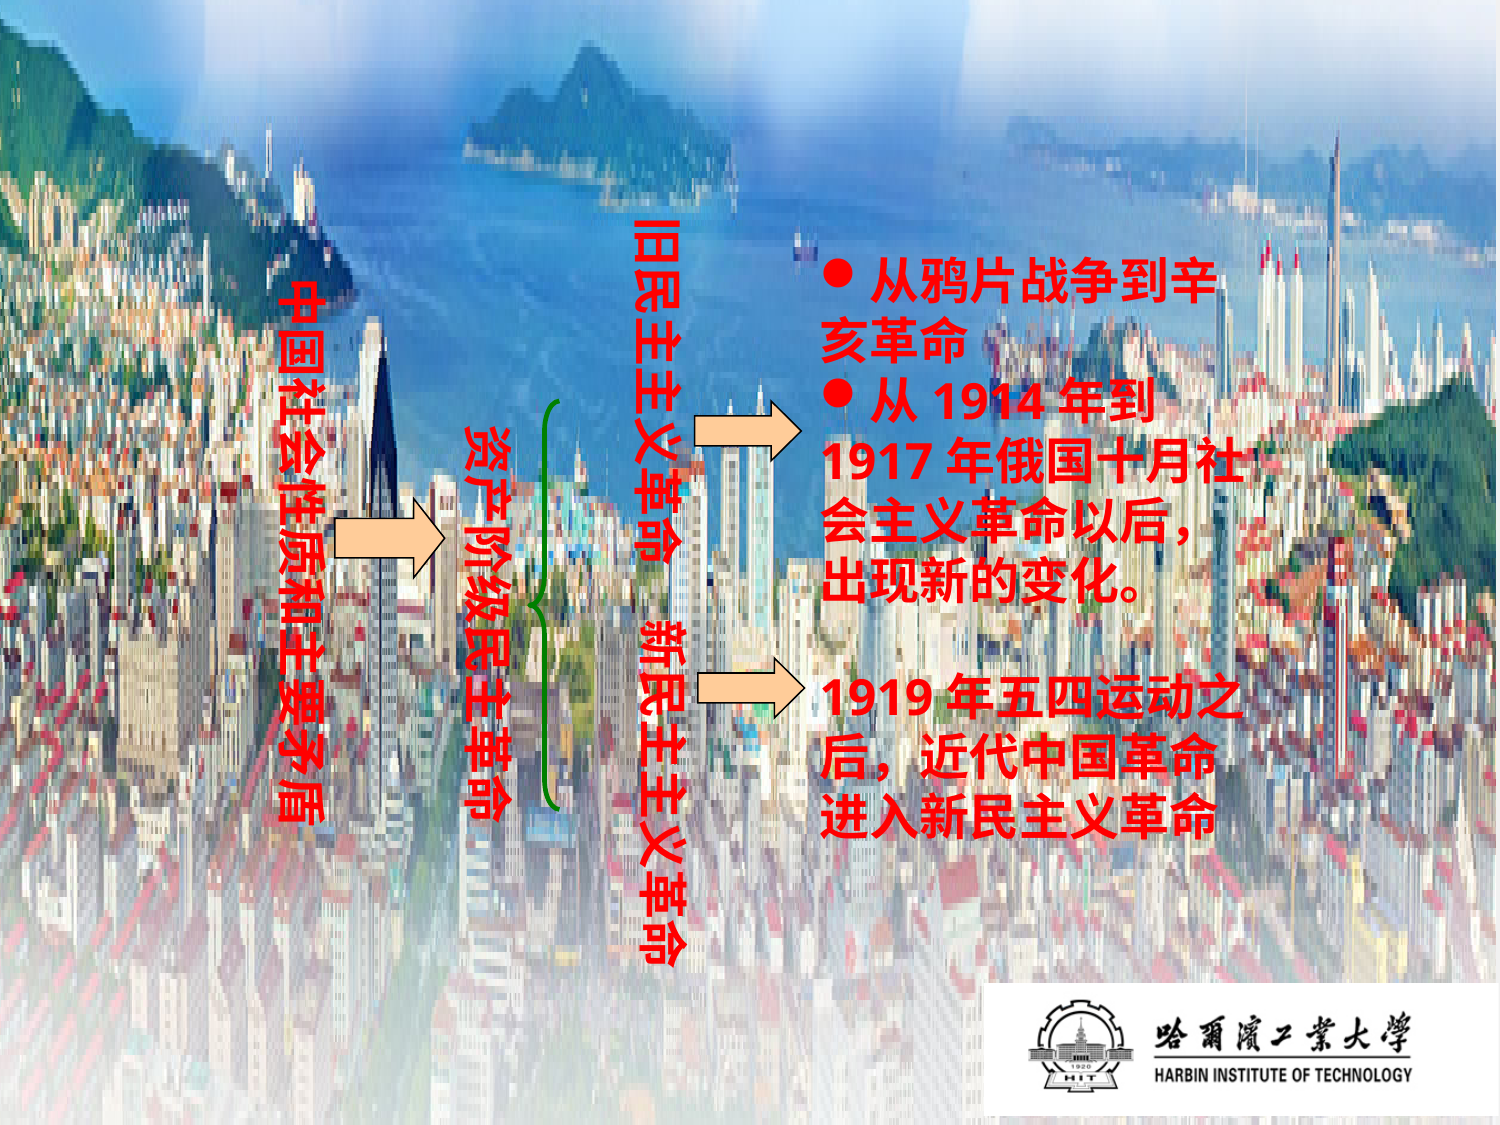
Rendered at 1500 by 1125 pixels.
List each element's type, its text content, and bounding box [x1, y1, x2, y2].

text_box [529, 400, 560, 810]
list [228, 356, 1348, 1004]
text_box 新民主主义革命 [611, 604, 702, 1004]
text_box [334, 498, 436, 578]
text_box 从鸦片战争到辛亥革命 从1914年到1917年俄国十月社会主义革命以后，出现新的变化。 [804, 241, 1270, 617]
text_box 中国社会性质和主要矛盾 [250, 262, 341, 930]
text_box 1919年五四运动之后，近代中国革命进入新民主义革命 [804, 658, 1270, 853]
picture [0, 0, 1500, 1125]
text_box 旧民主主义革命 [617, 210, 701, 585]
text_box [697, 658, 805, 718]
text_box 资产阶级民主革命 [436, 409, 527, 864]
text_box [694, 400, 802, 461]
